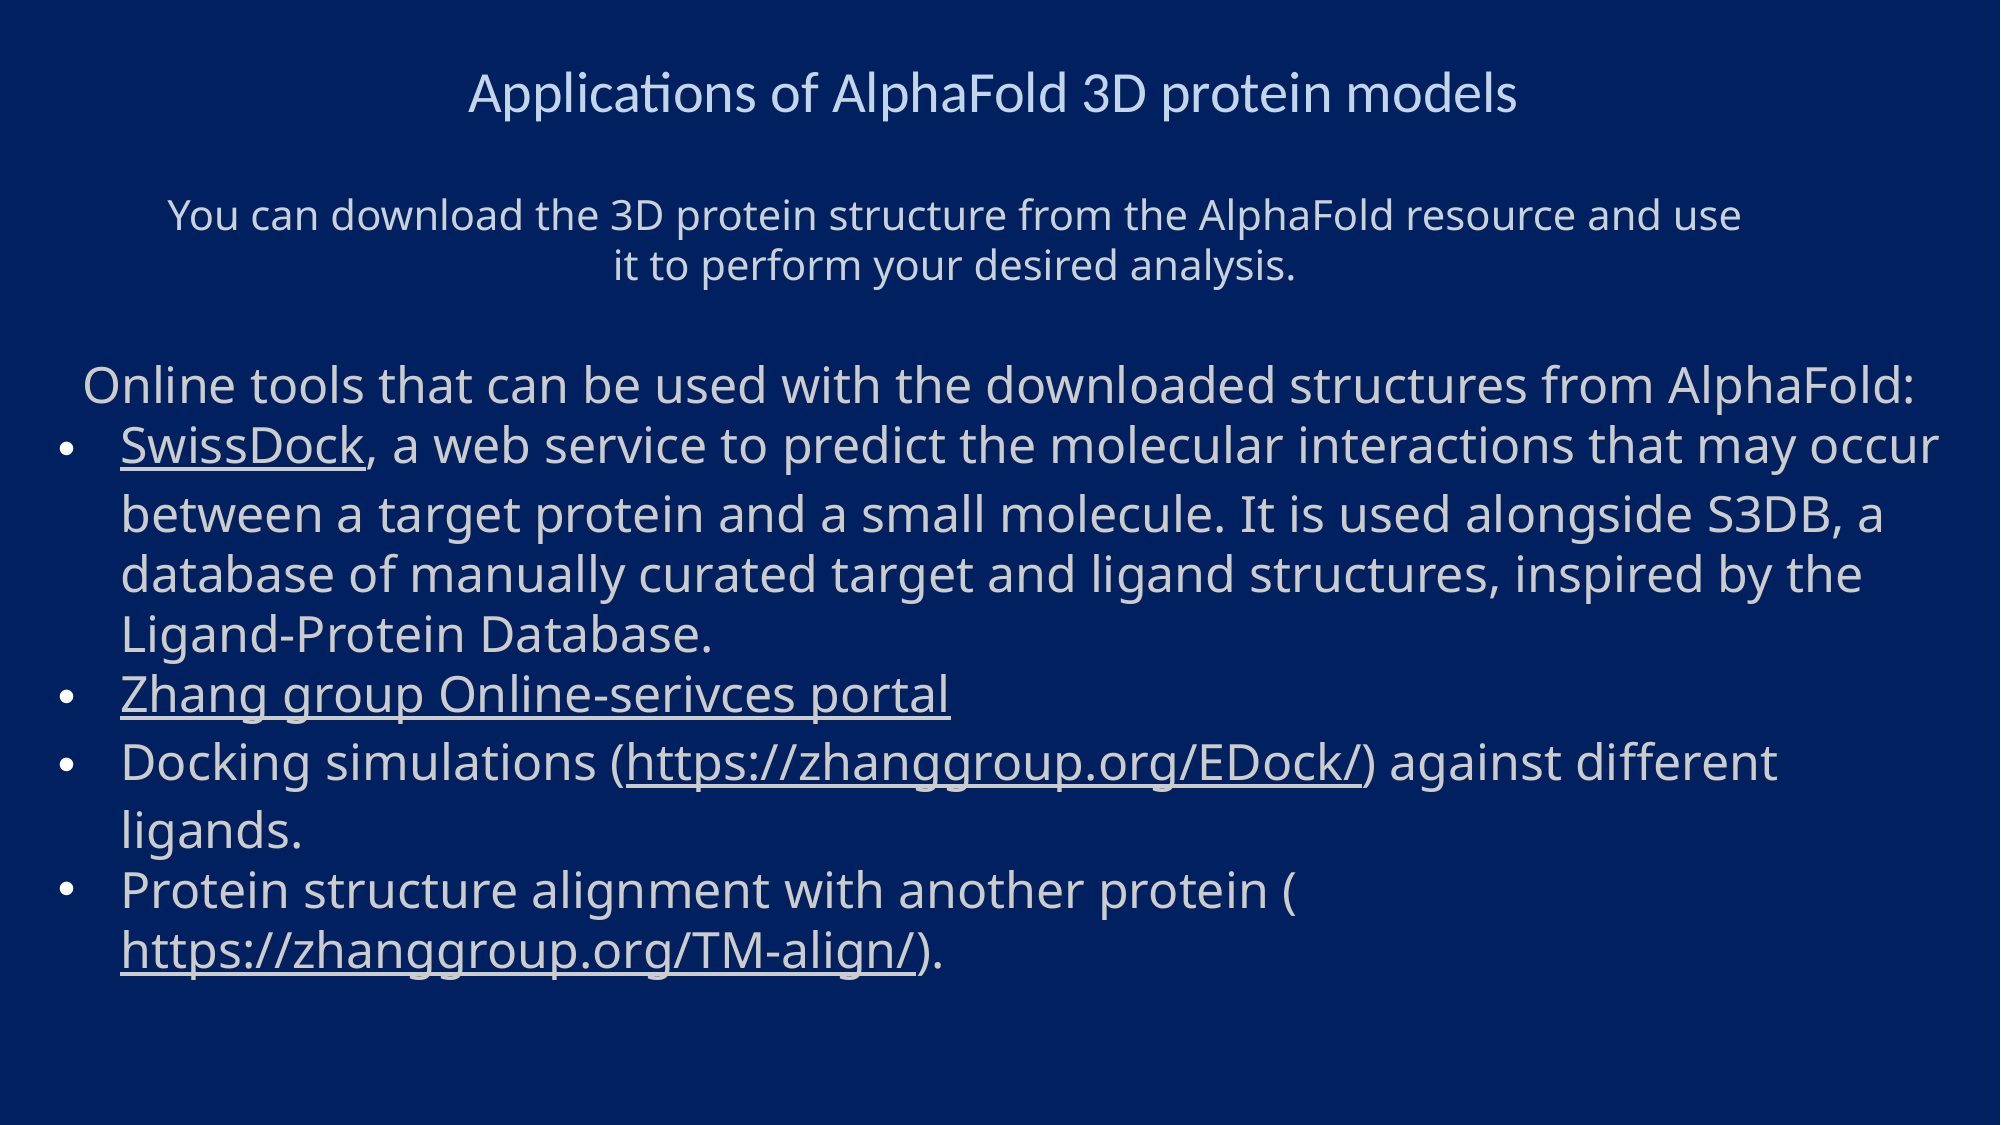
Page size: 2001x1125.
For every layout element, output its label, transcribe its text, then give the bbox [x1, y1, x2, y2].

text_box You can download the 3D protein structure from the AlphaFold resource and use it to perform your desired analysis. [143, 181, 1766, 297]
text_box Applications of AlphaFold 3D protein models [43, 47, 1957, 132]
text_box Online tools that can be used with the downloaded structures from AlphaFold: SwissDock, a web service to predict the molecular interactions that may occur between a target protein and a small molecule. It is used alongside S3DB, a database of manually curated target and ligand structures, inspired by the Ligand-Protein Database. Zhang group Online-serivces portal Docking simulations (https://zhanggroup.org/EDock/) against different ligands. Protein structure alignment with another protein (https://zhanggroup.org/TM-align/). [43, 346, 1957, 995]
